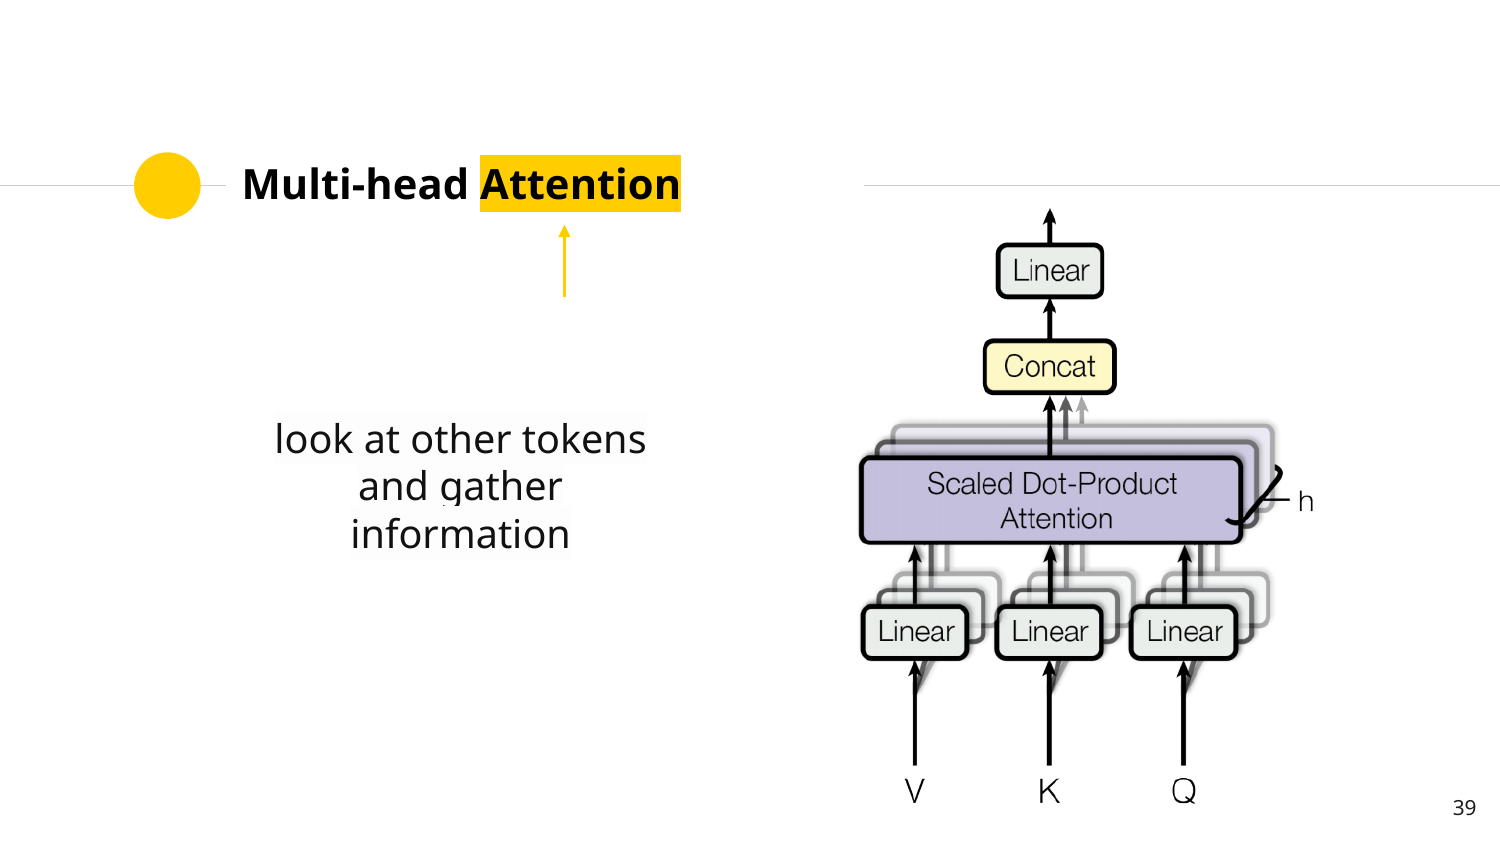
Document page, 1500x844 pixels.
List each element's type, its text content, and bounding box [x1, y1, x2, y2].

picture [795, 199, 1340, 815]
list look at other tokens and gather information [234, 411, 688, 559]
title Multi-head Attention [226, 146, 863, 219]
slide_number ‹#› [1401, 779, 1492, 844]
